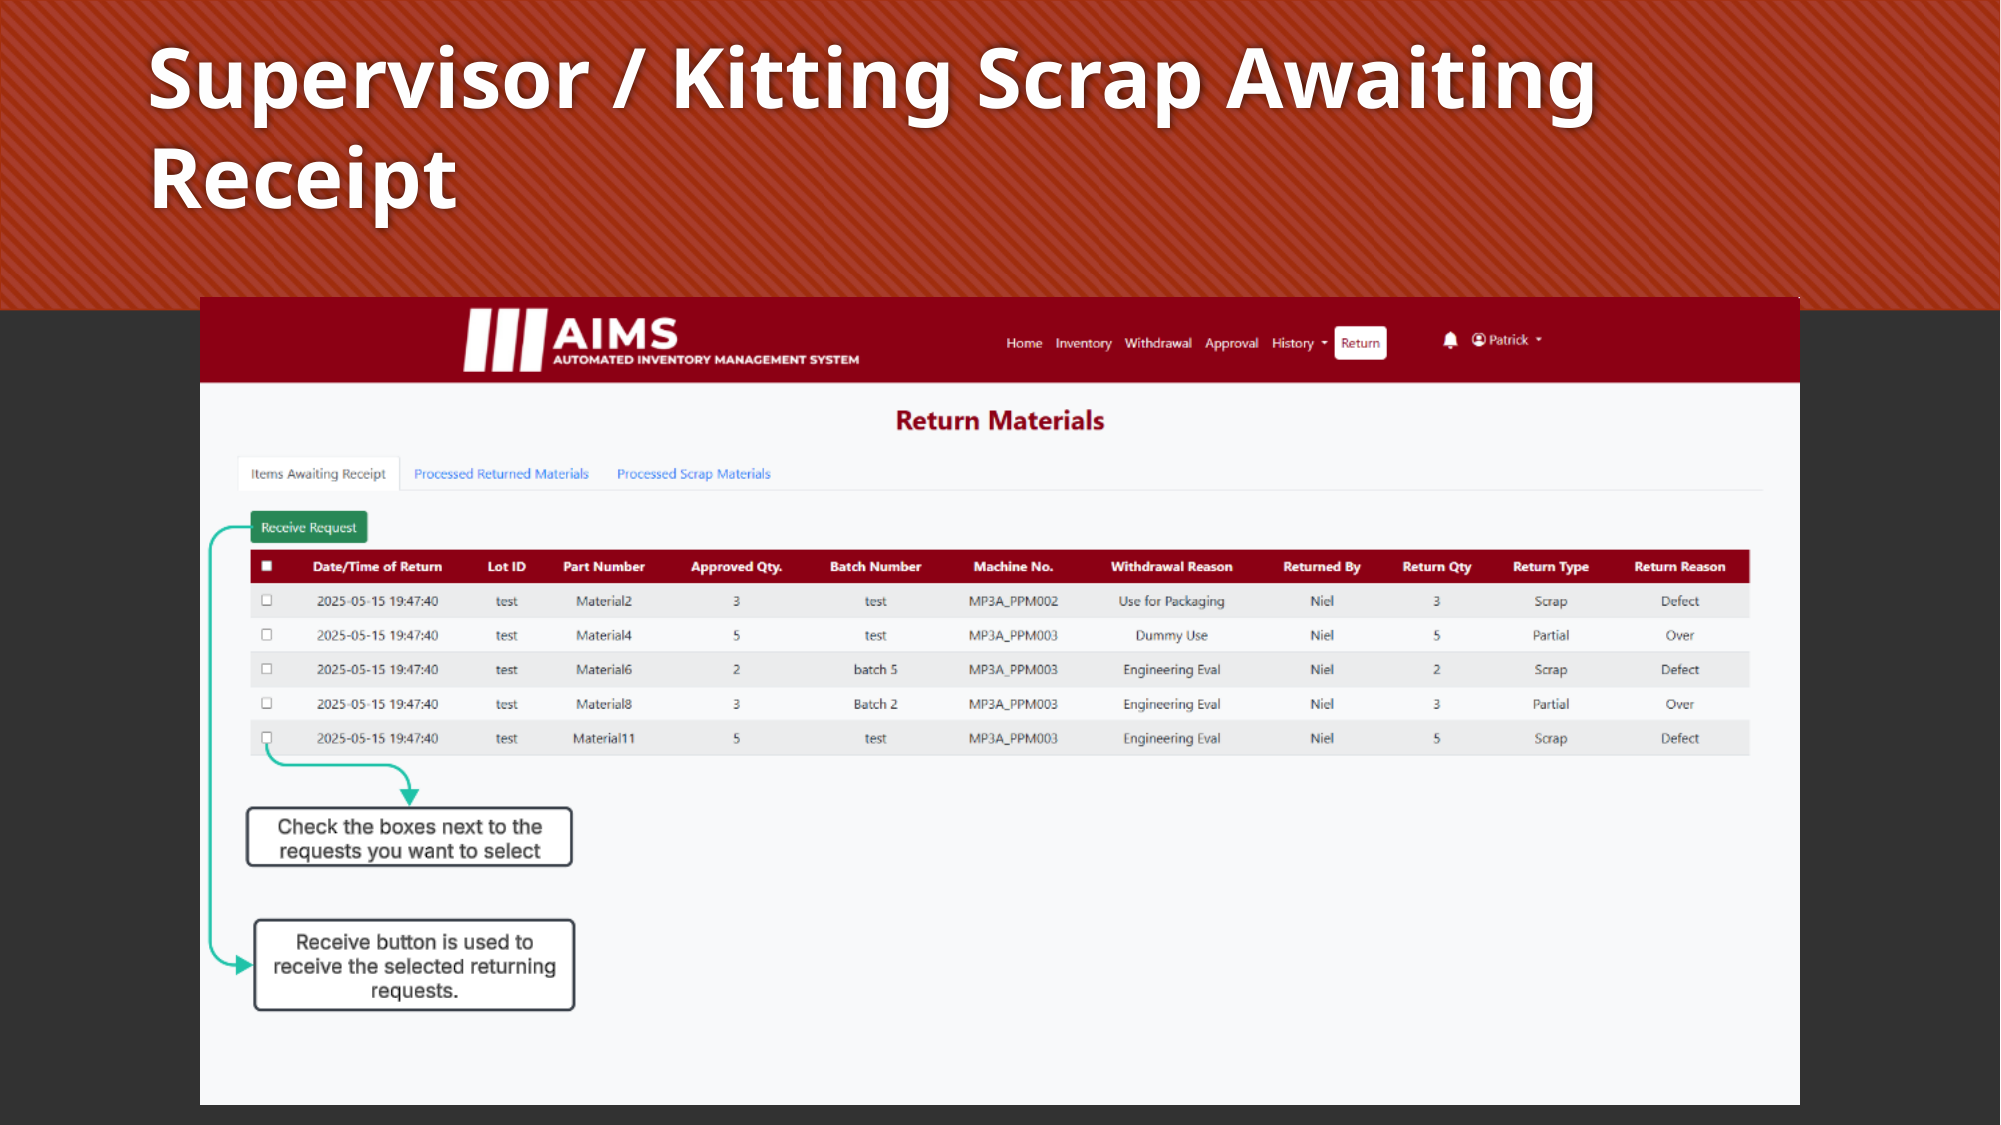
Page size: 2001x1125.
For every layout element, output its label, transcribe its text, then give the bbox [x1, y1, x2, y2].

title Supervisor / Kitting Scrap Awaiting Receipt [132, 73, 1893, 233]
picture [200, 297, 1800, 1105]
